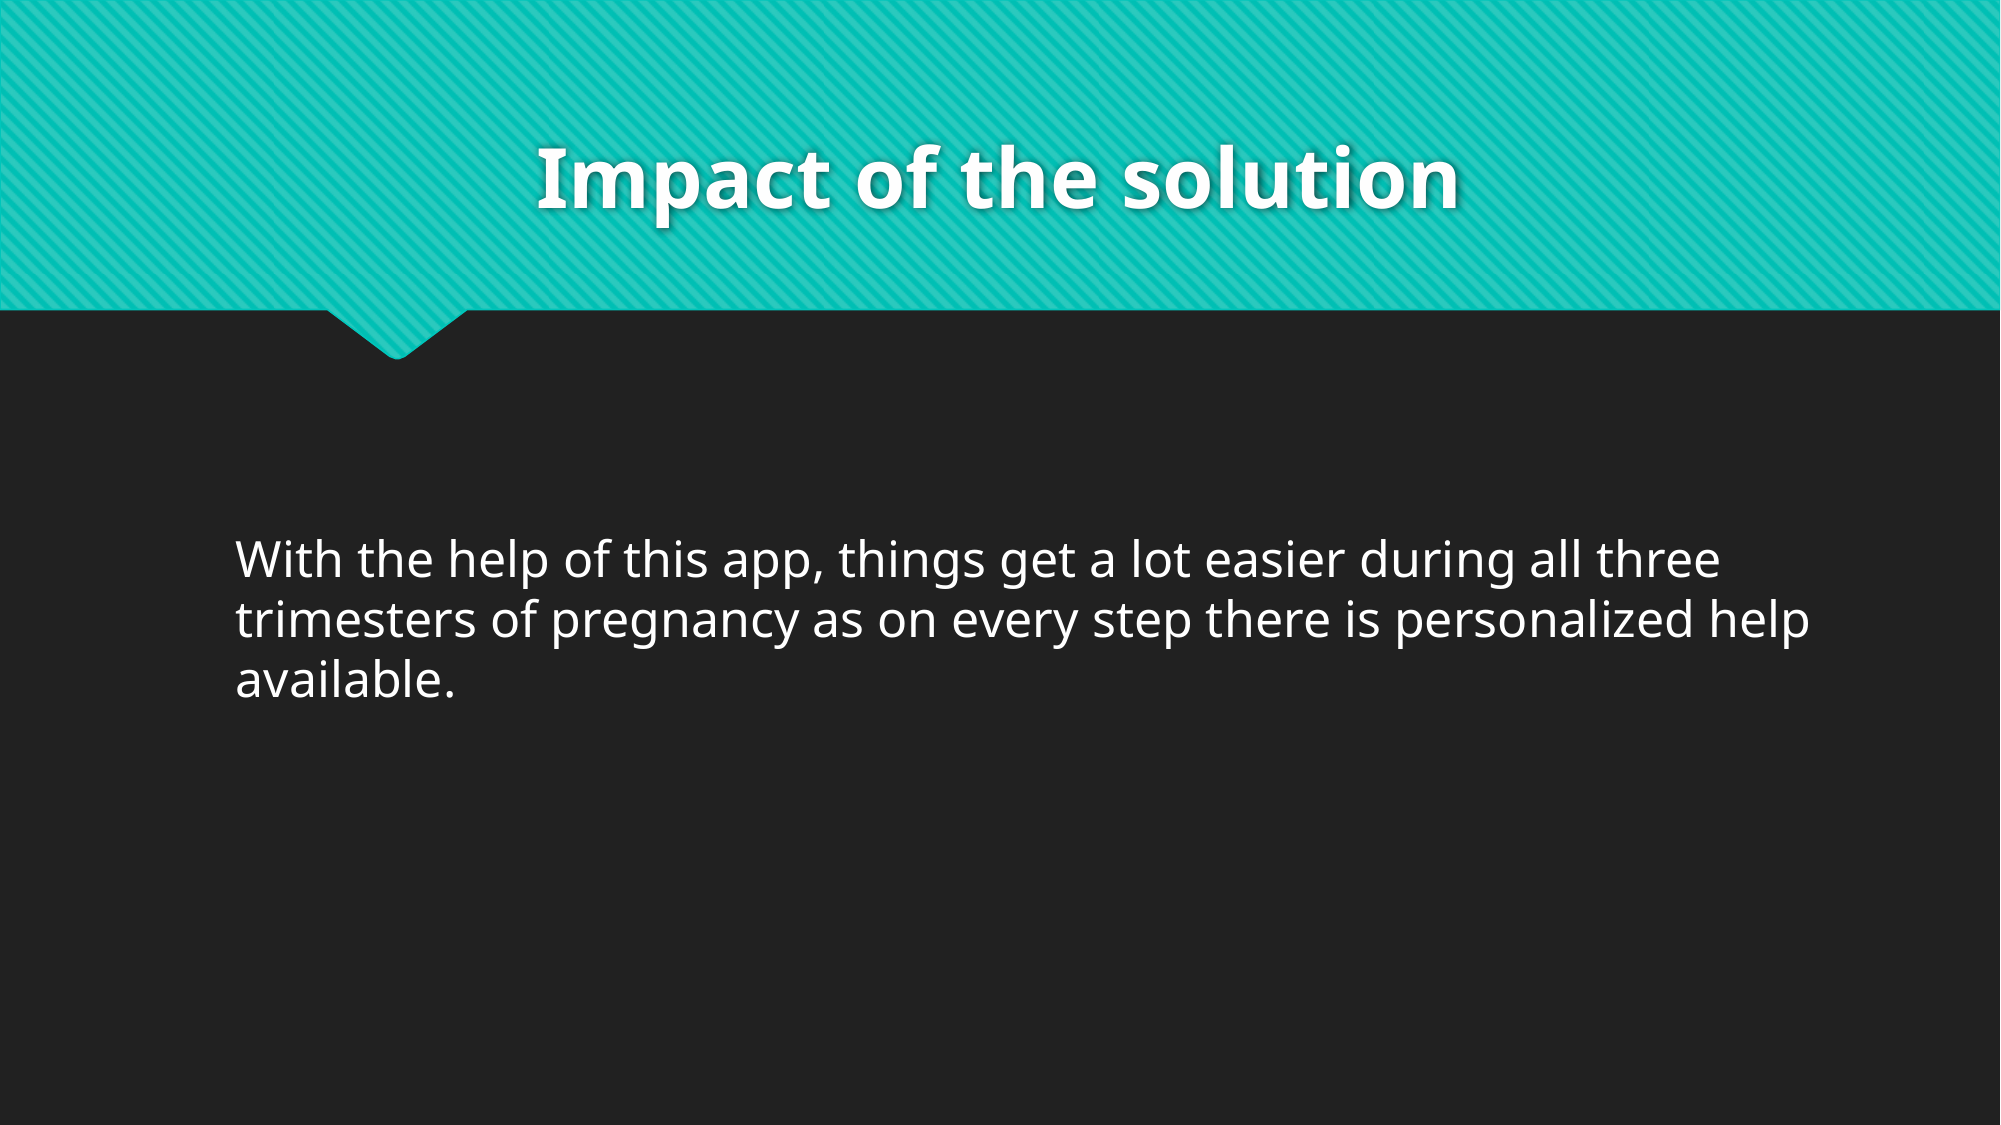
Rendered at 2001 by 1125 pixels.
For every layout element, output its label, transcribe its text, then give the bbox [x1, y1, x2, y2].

title Impact of the solution [132, 73, 1868, 233]
text_box With the help of this app, things get a lot easier during all three trimesters of pregnancy as on every step there is personalized help available. [221, 519, 1828, 715]
